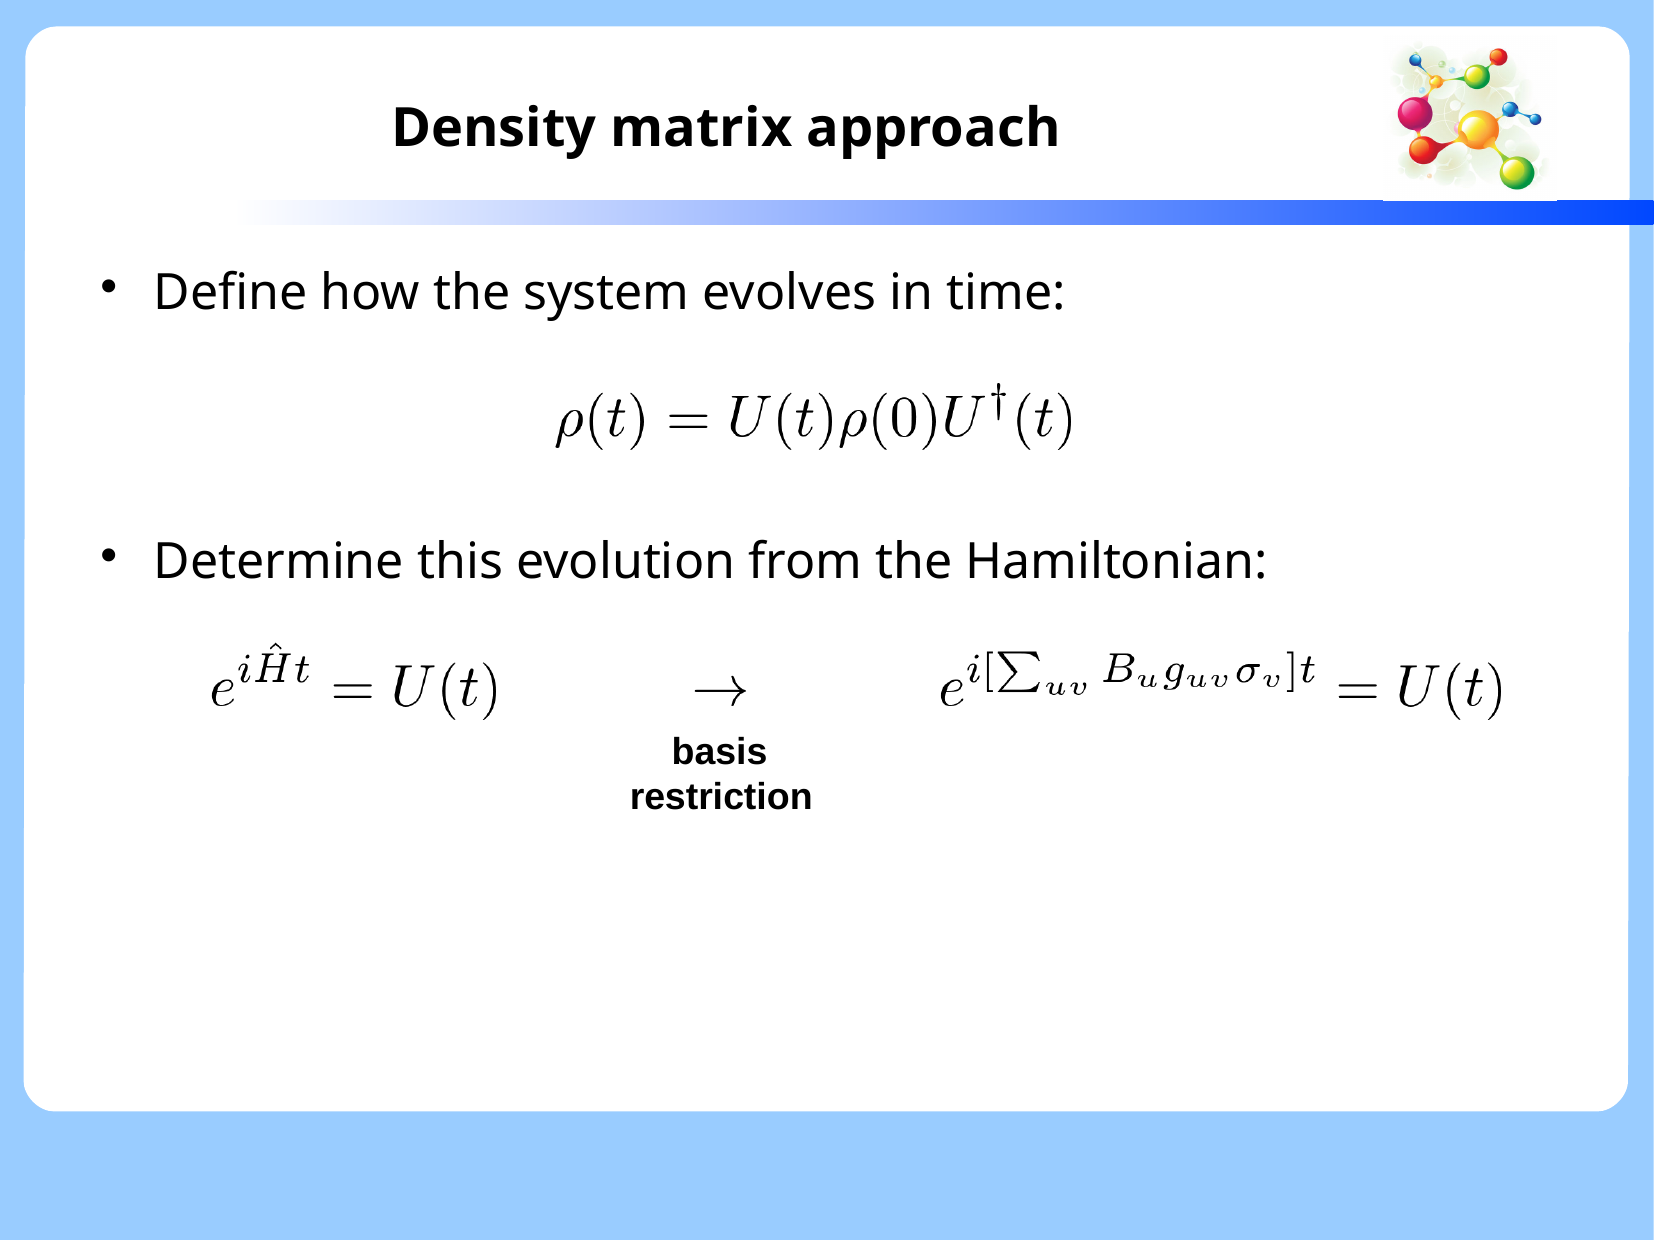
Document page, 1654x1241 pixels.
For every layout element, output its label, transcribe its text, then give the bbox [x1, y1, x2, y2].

text_box Define how the system evolves in time: Determine this evolution from the Hamiltonian: [82, 259, 1571, 1079]
text_box basis restriction [614, 729, 840, 819]
picture [211, 642, 1501, 720]
text_box Density matrix approach [82, 49, 1370, 201]
picture [554, 383, 1071, 451]
picture [1383, 35, 1558, 201]
